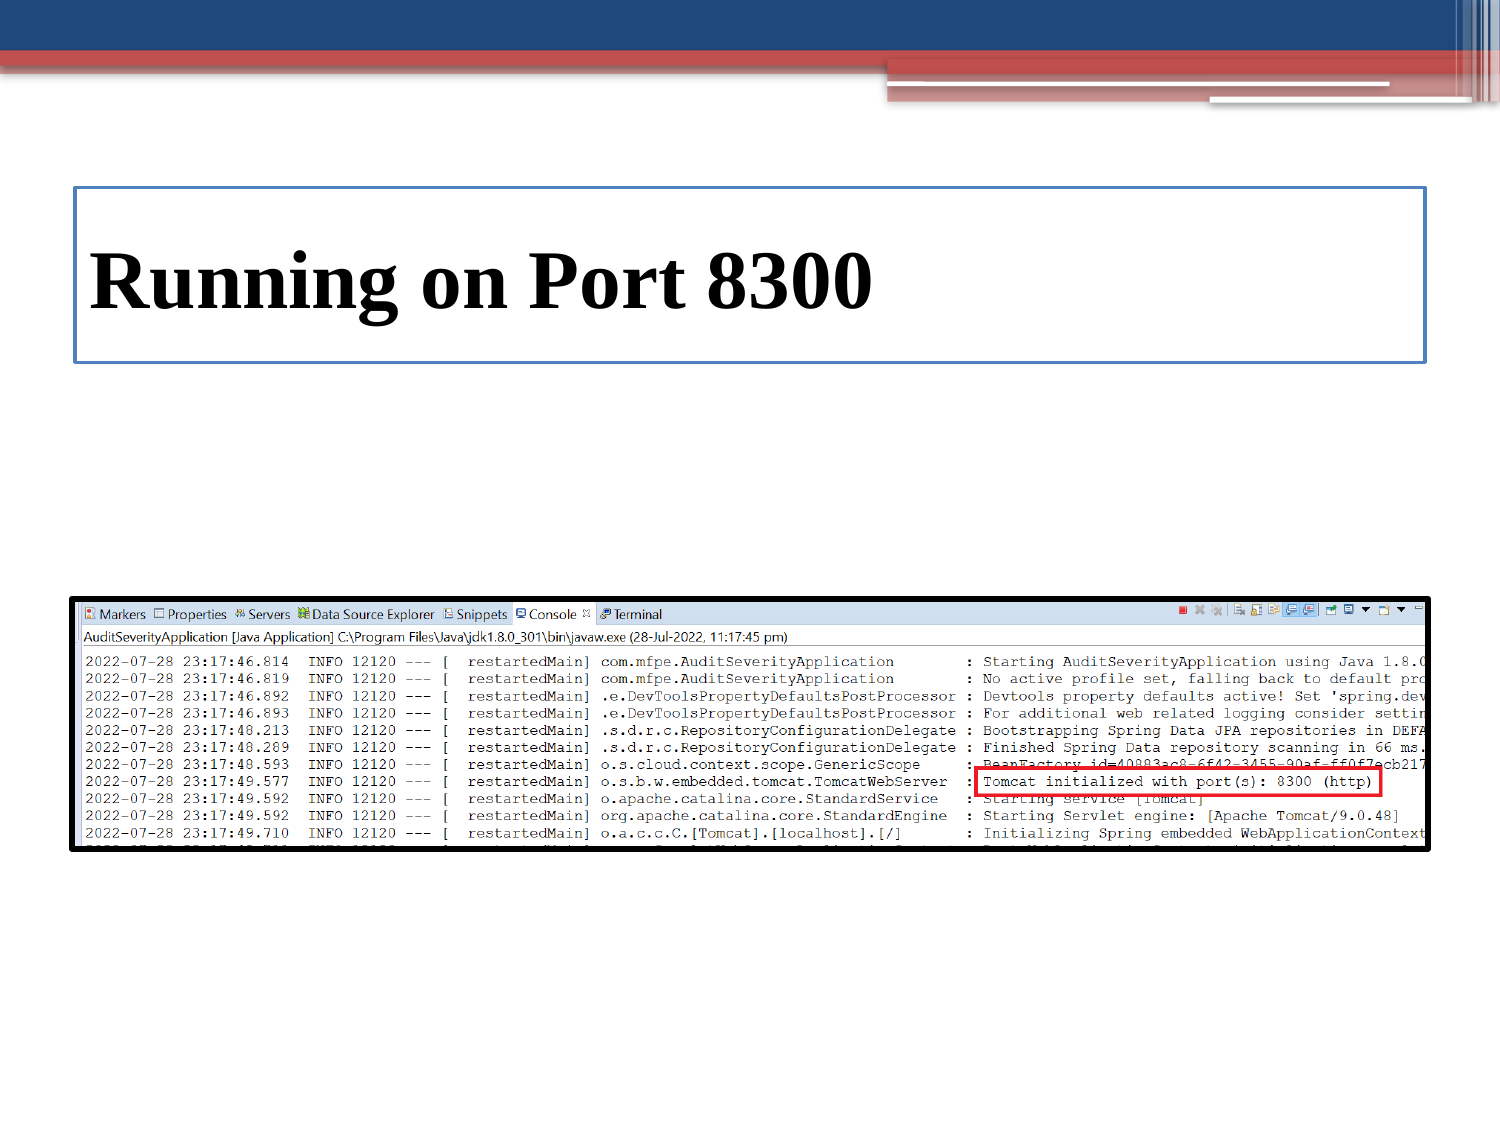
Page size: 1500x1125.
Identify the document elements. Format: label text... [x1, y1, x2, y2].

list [74, 601, 1426, 846]
title Running on Port 8300 [73, 186, 1427, 364]
